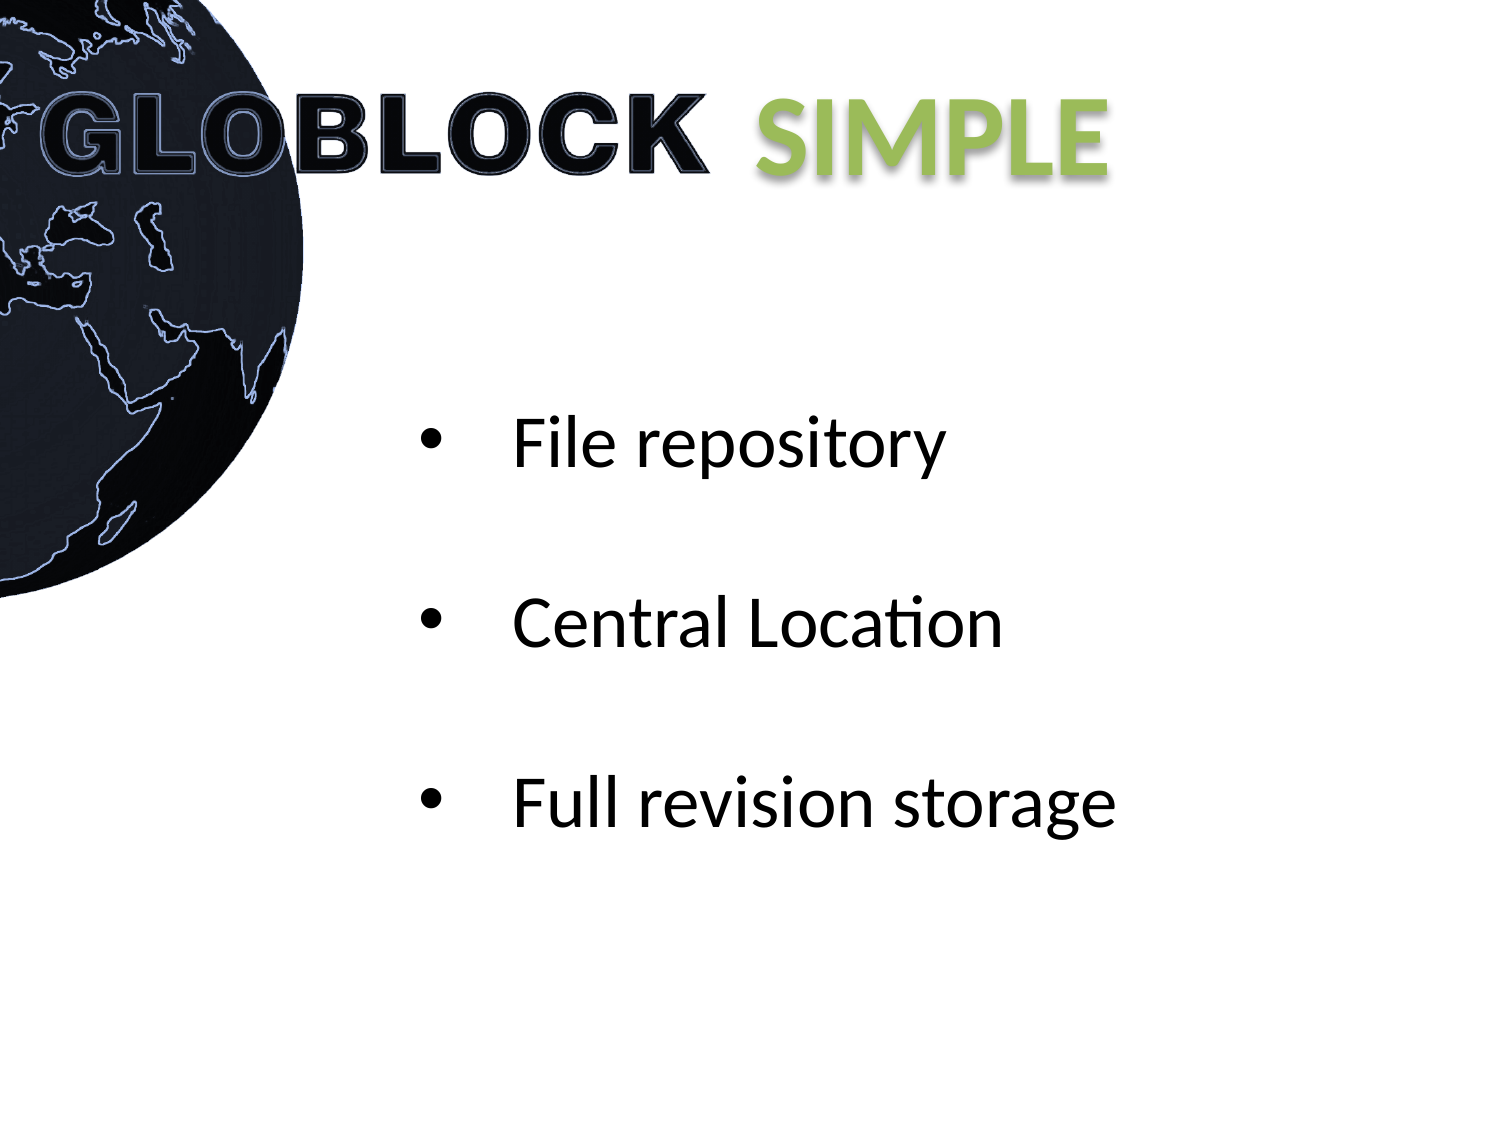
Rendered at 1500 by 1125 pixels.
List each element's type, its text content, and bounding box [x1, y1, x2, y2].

text_box SIMPLE [739, 51, 1127, 207]
text_box File repository Central Location Full revision storage [403, 385, 1270, 850]
picture [0, 0, 715, 611]
